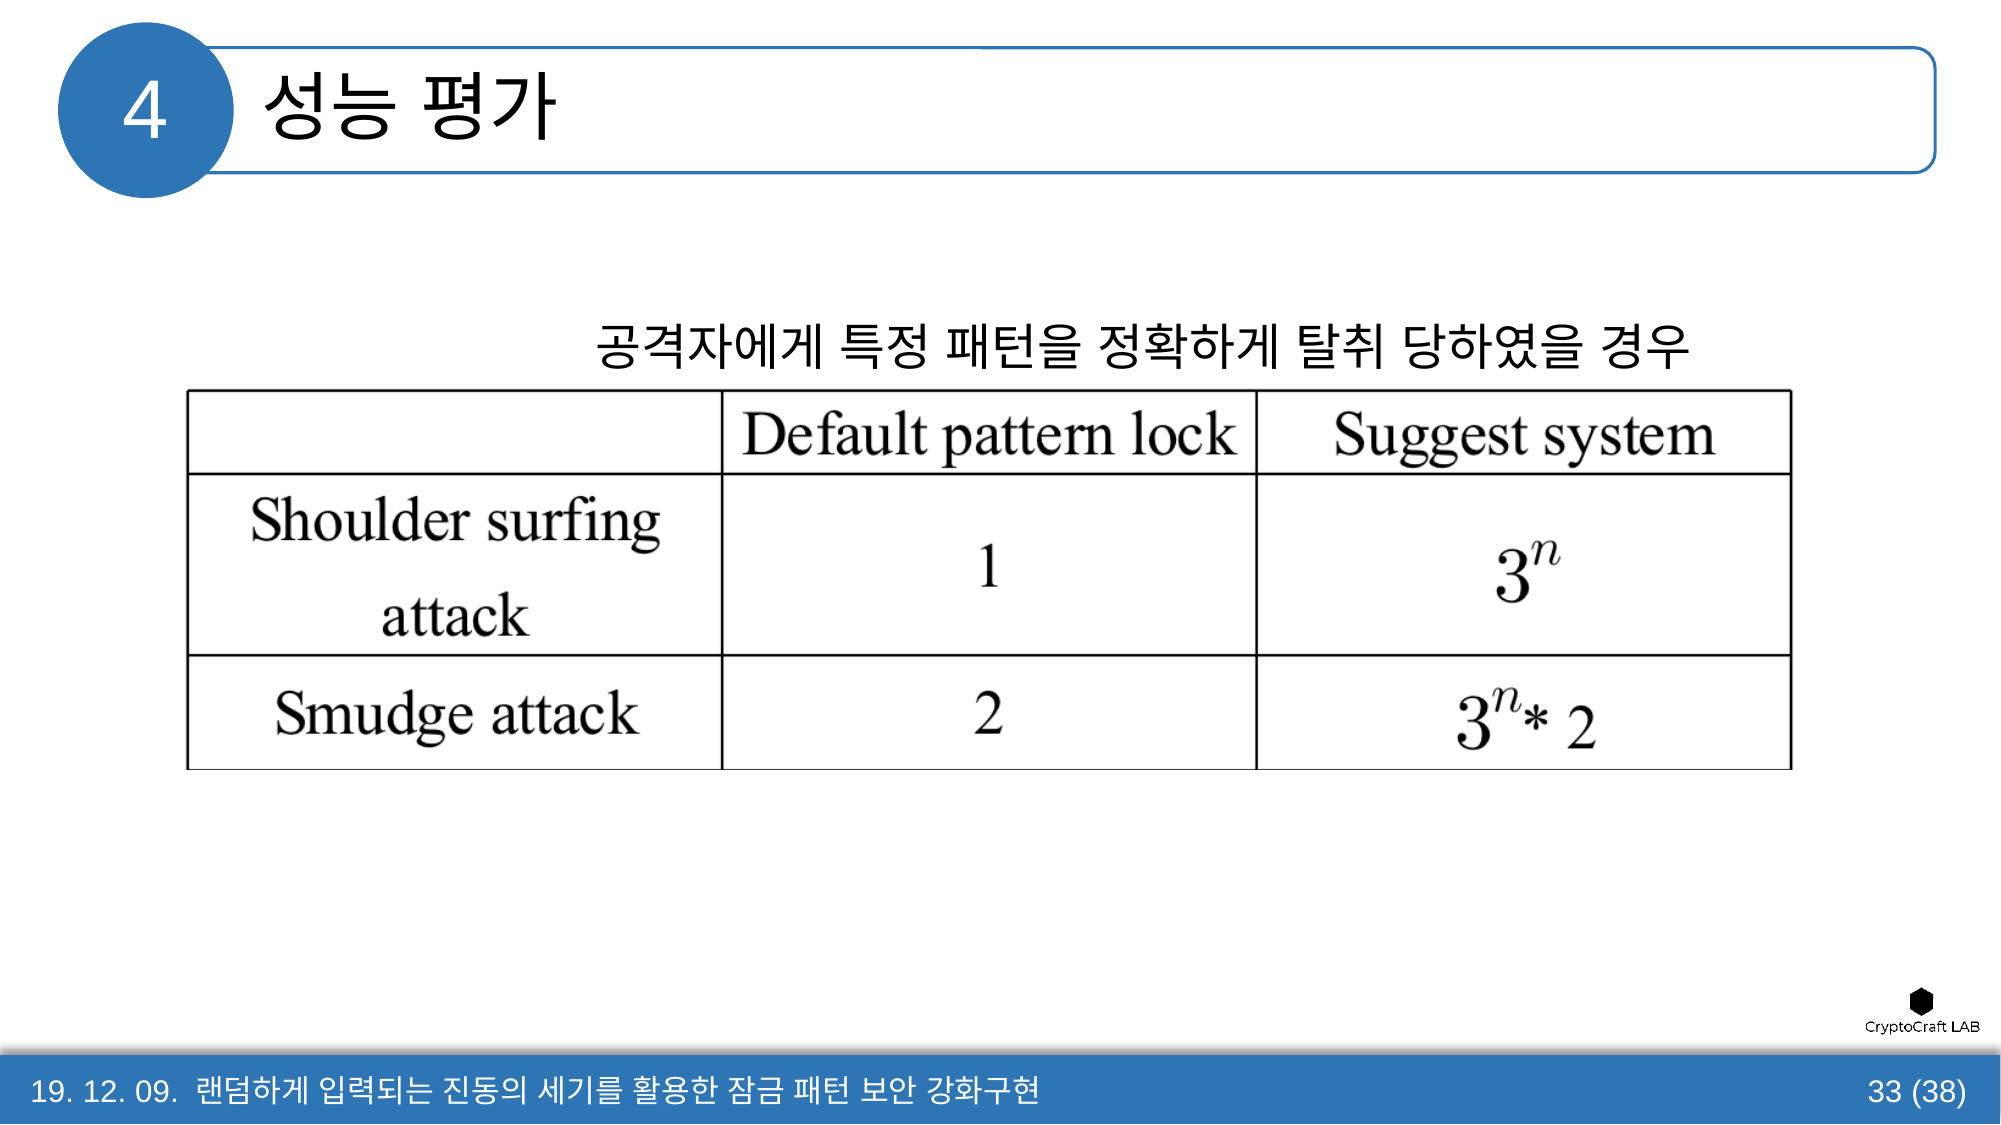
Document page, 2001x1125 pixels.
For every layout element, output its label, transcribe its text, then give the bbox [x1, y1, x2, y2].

picture [1856, 978, 1989, 1044]
title 성능 평가 [246, 50, 1936, 170]
picture [160, 354, 1840, 770]
list 4 [101, 66, 191, 156]
text_box 공격자에게 특정 패턴을 정확하게 탈취 당하였을 경우 [580, 307, 1877, 383]
